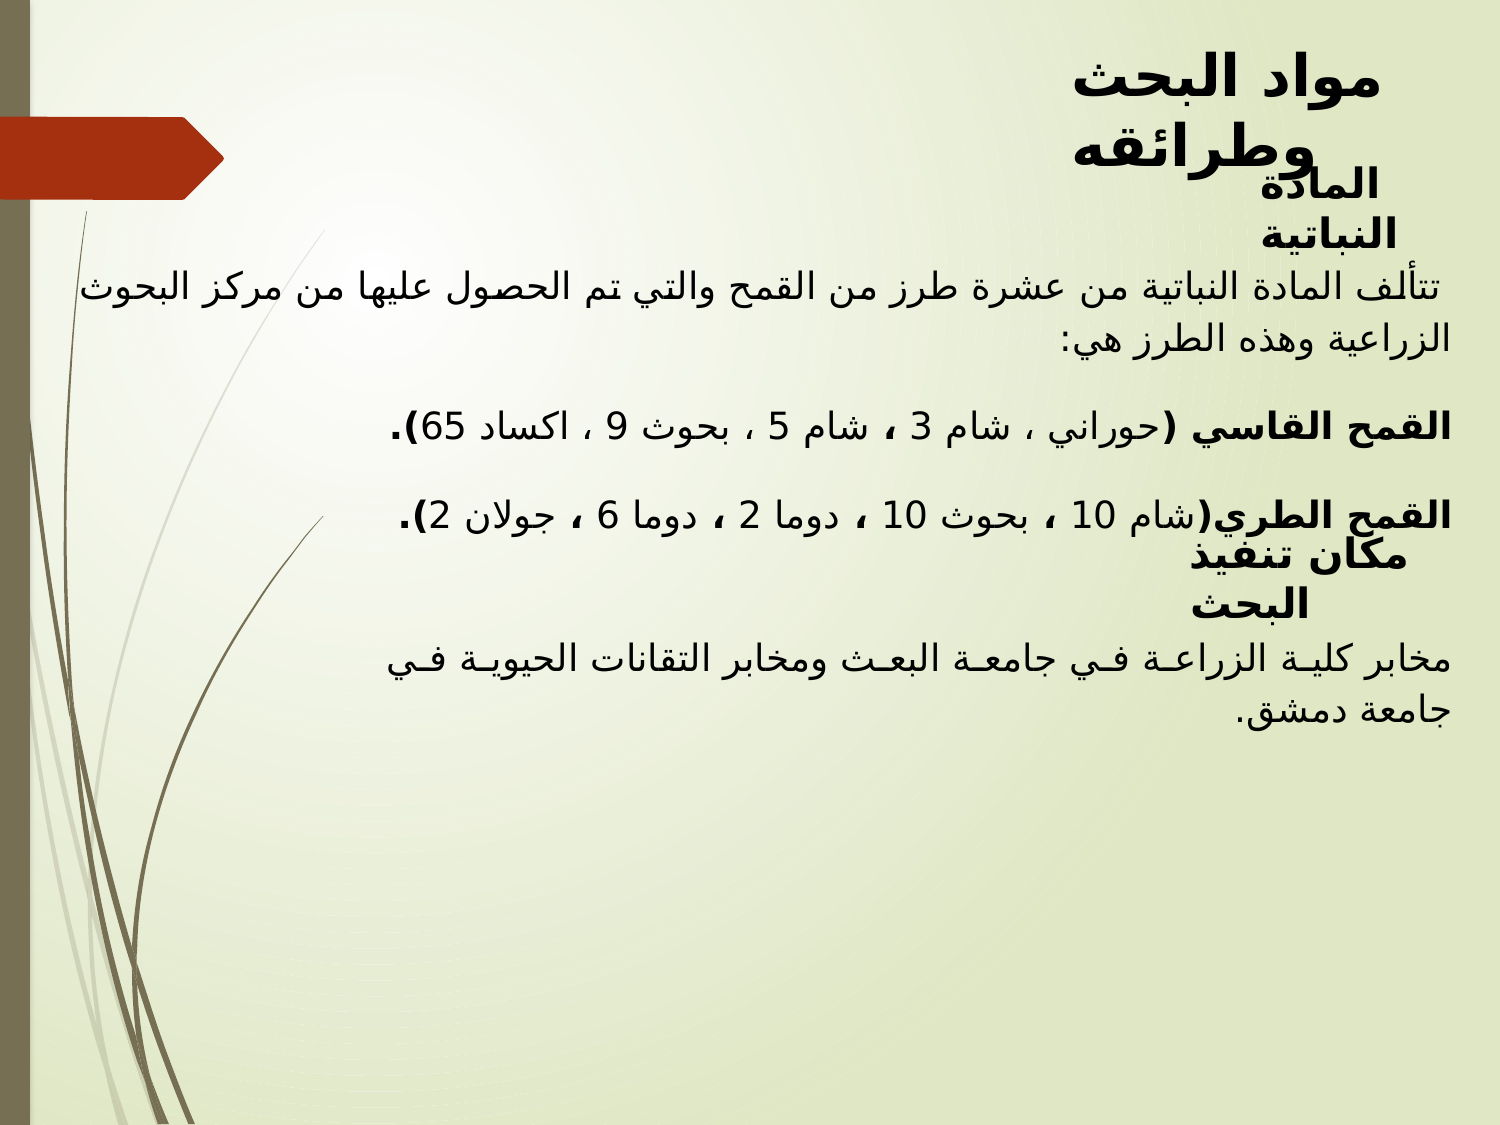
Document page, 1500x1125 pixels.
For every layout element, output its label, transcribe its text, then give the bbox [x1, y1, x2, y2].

text_box مواد البحث وطرائقه [1057, 30, 1468, 186]
text_box مكان تنفيذ البحث [1175, 519, 1468, 619]
text_box مخابر كلية الزراعة في جامعة البعث ومخابر التقانات الحيوية في جامعة دمشق. [371, 619, 1468, 738]
text_box تتألف المادة النباتية من عشرة طرز من القمح والتي تم الحصول عليها من مركز البحوث الزراعية وهذه الطرز هي: القمح القاسي (حوراني ، شام 3 ، شام 5 ، بحوث 9 ، اكساد 65). القمح الطري(شام 10 ، بحوث 10 ، دوما 2 ، دوما 6 ، جولان 2). [64, 248, 1468, 543]
text_box المادة النباتية [1246, 148, 1500, 264]
